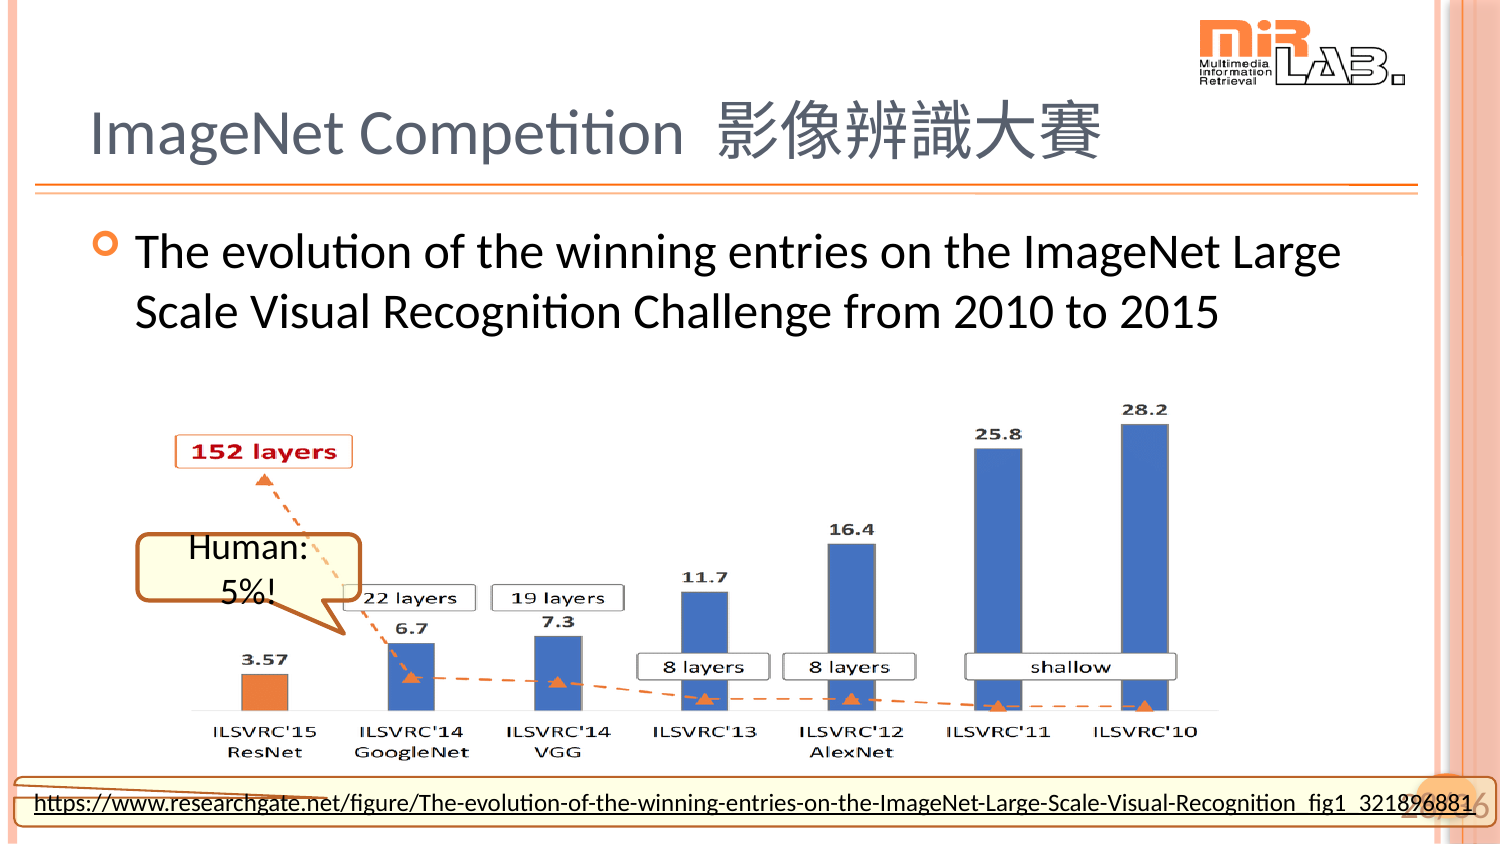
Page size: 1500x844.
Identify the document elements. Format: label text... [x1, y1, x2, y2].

title ImageNet Competition 影像辨識大賽 [75, 33, 1300, 175]
text_box https://www.researchgate.net/figure/The-evolution-of-the-winning-entries-on-the-ImageNet-Large-Scale-Visual-Recognition_fig1_321896881 [12, 774, 1499, 829]
picture [135, 397, 1223, 770]
list The evolution of the winning entries on the ImageNet Large Scale Visual Recognition Challenge from 2010 to 2015 [75, 210, 1376, 774]
picture [1195, 16, 1408, 88]
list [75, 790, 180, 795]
